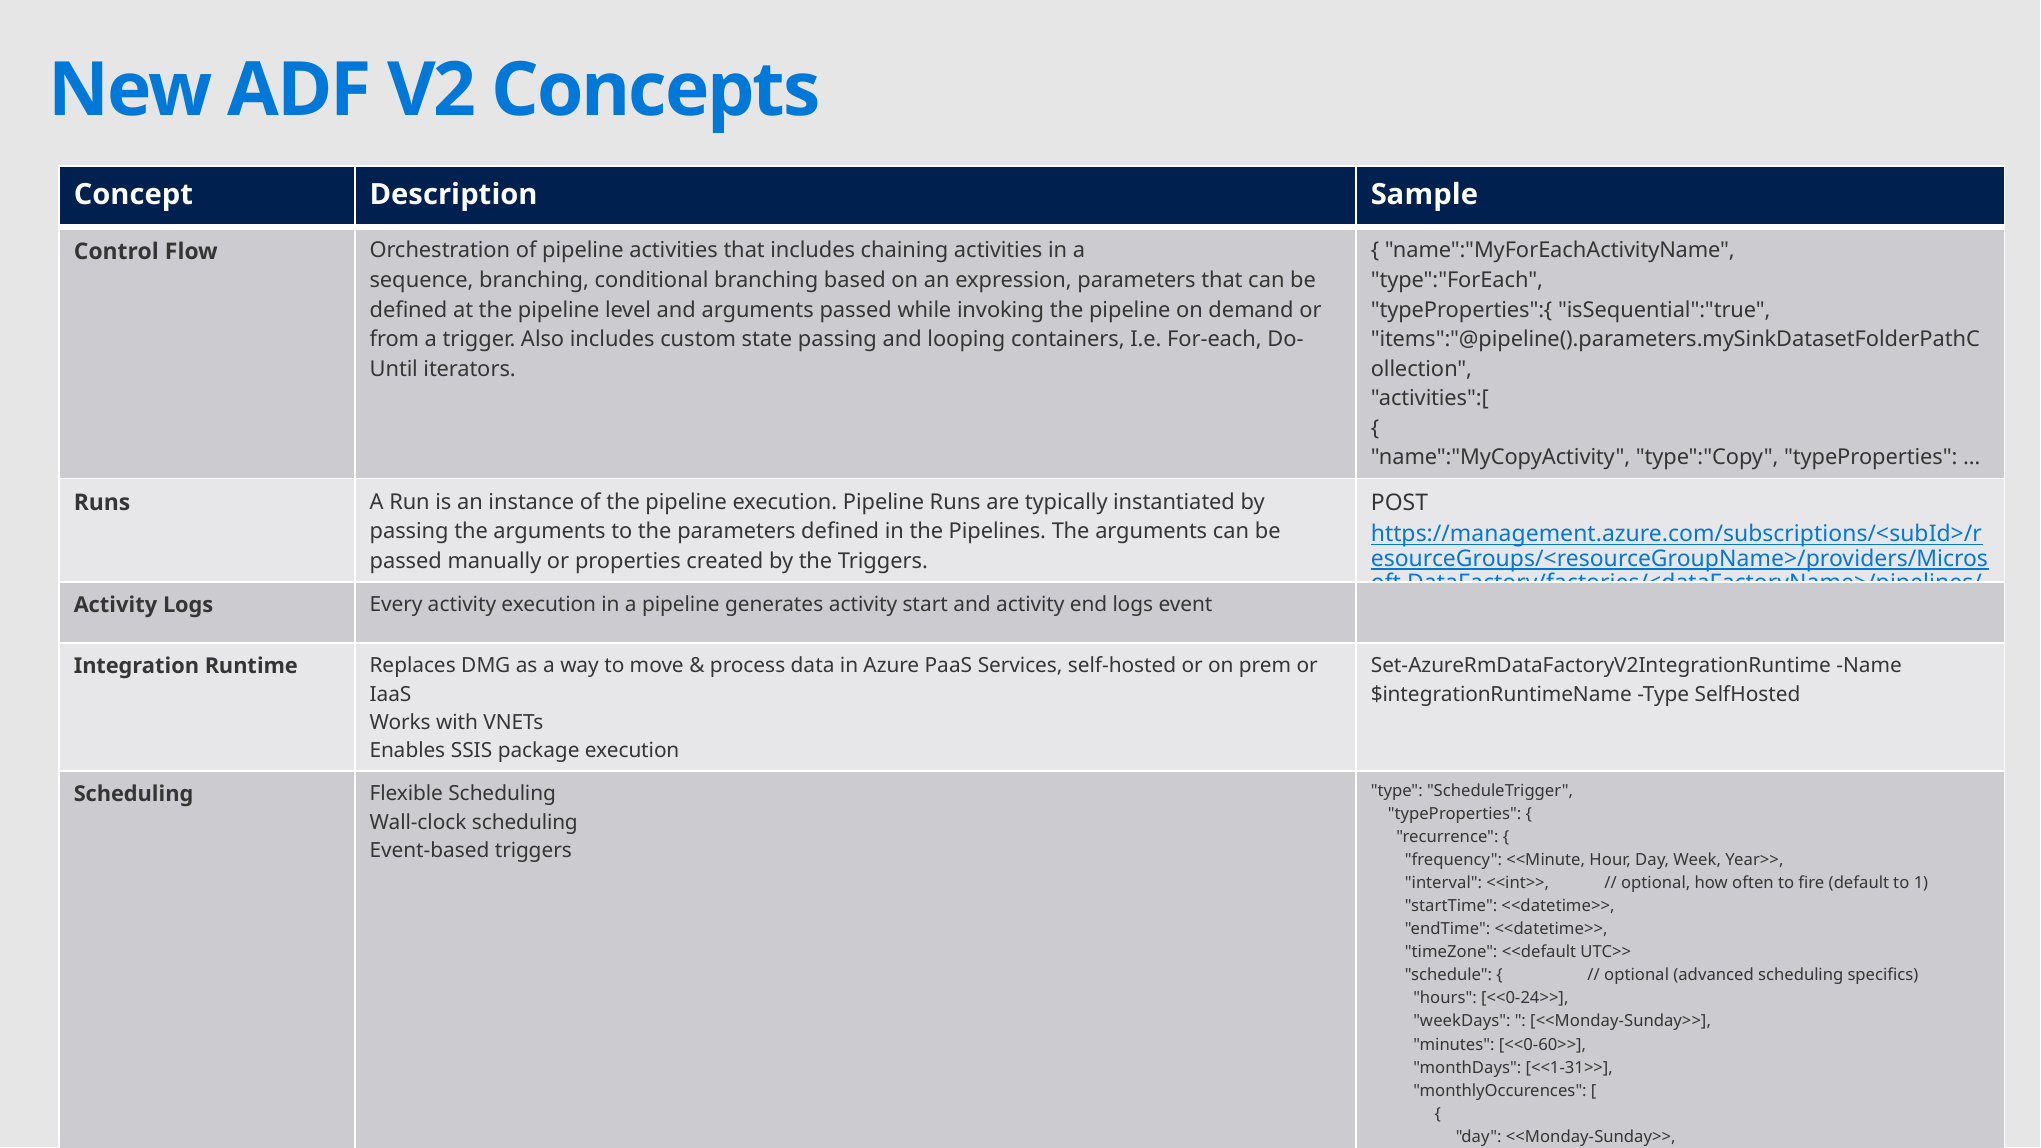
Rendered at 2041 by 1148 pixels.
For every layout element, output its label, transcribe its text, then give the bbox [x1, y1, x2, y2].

table_cell Set-AzureRmDataFactoryV2IntegrationRuntime -Name $integrationRuntimeName -Type SelfHosted [1357, 644, 2004, 770]
table_cell Orchestration of pipeline activities that includes chaining activities in a sequence, branching, conditional branching based on an expression, parameters that can be defined at the pipeline level and arguments passed while invoking the pipeline on demand or from a trigger. Also includes custom state passing and looping containers, I.e. For-each, Do-Until iterators. [356, 230, 1355, 478]
table_cell Runs [60, 479, 354, 581]
table_cell "type": "ScheduleTrigger", "typeProperties": { "recurrence": { "frequency": <<Minute, Hour, Day, Week, Year>>, "interval": <<int>>, // optional, how often to fire (default to 1) "startTime": <<datetime>>, "endTime": <<datetime>>, "timeZone": <<default UTC>> "schedule": { // optional (advanced scheduling specifics) "hours": [<<0-24>>], "weekDays": ": [<<Monday-Sunday>>], "minutes": [<<0-60>>], "monthDays": [<<1-31>>], "monthlyOccurences": [ { "day": <<Monday-Sunday>>, "occurrence": <<1-5>> [1357, 772, 2004, 1148]
table_cell { "name":"MyForEachActivityName", "type":"ForEach", "typeProperties":{ "isSequential":"true", "items":"@pipeline().parameters.mySinkDatasetFolderPathCollection", "activities":[ { "name":"MyCopyActivity", "type":"Copy", "typeProperties": … [1357, 230, 2004, 478]
table_header Concept [60, 167, 354, 224]
table_cell Replaces DMG as a way to move & process data in Azure PaaS Services, self-hosted or on prem or IaaS Works with VNETs Enables SSIS package execution [356, 644, 1355, 770]
table_cell Every activity execution in a pipeline generates activity start and activity end logs event [356, 583, 1355, 642]
table_cell POST https://management.azure.com/subscriptions/<subId>/resourceGroups/<resourceGroupName>/providers/Microsoft.DataFactory/factories/<dataFactoryName>/pipelines/<pipelineName>/createRun?api-version=2017-03-01-preview [1357, 479, 2004, 581]
table_cell Activity Logs [60, 583, 354, 642]
table_cell A Run is an instance of the pipeline execution. Pipeline Runs are typically instantiated by passing the arguments to the parameters defined in the Pipelines. The arguments can be passed manually or properties created by the Triggers. [356, 479, 1355, 581]
title New ADF V2 Concepts [24, 35, 1953, 150]
table_cell Integration Runtime [60, 644, 354, 770]
table_cell Flexible Scheduling Wall-clock scheduling Event-based triggers [356, 772, 1355, 1148]
table_cell Control Flow [60, 230, 354, 478]
table_cell [1357, 583, 2004, 642]
table_header Sample [1357, 167, 2004, 224]
table_header Description [356, 167, 1355, 224]
table_cell Scheduling [60, 772, 354, 1148]
